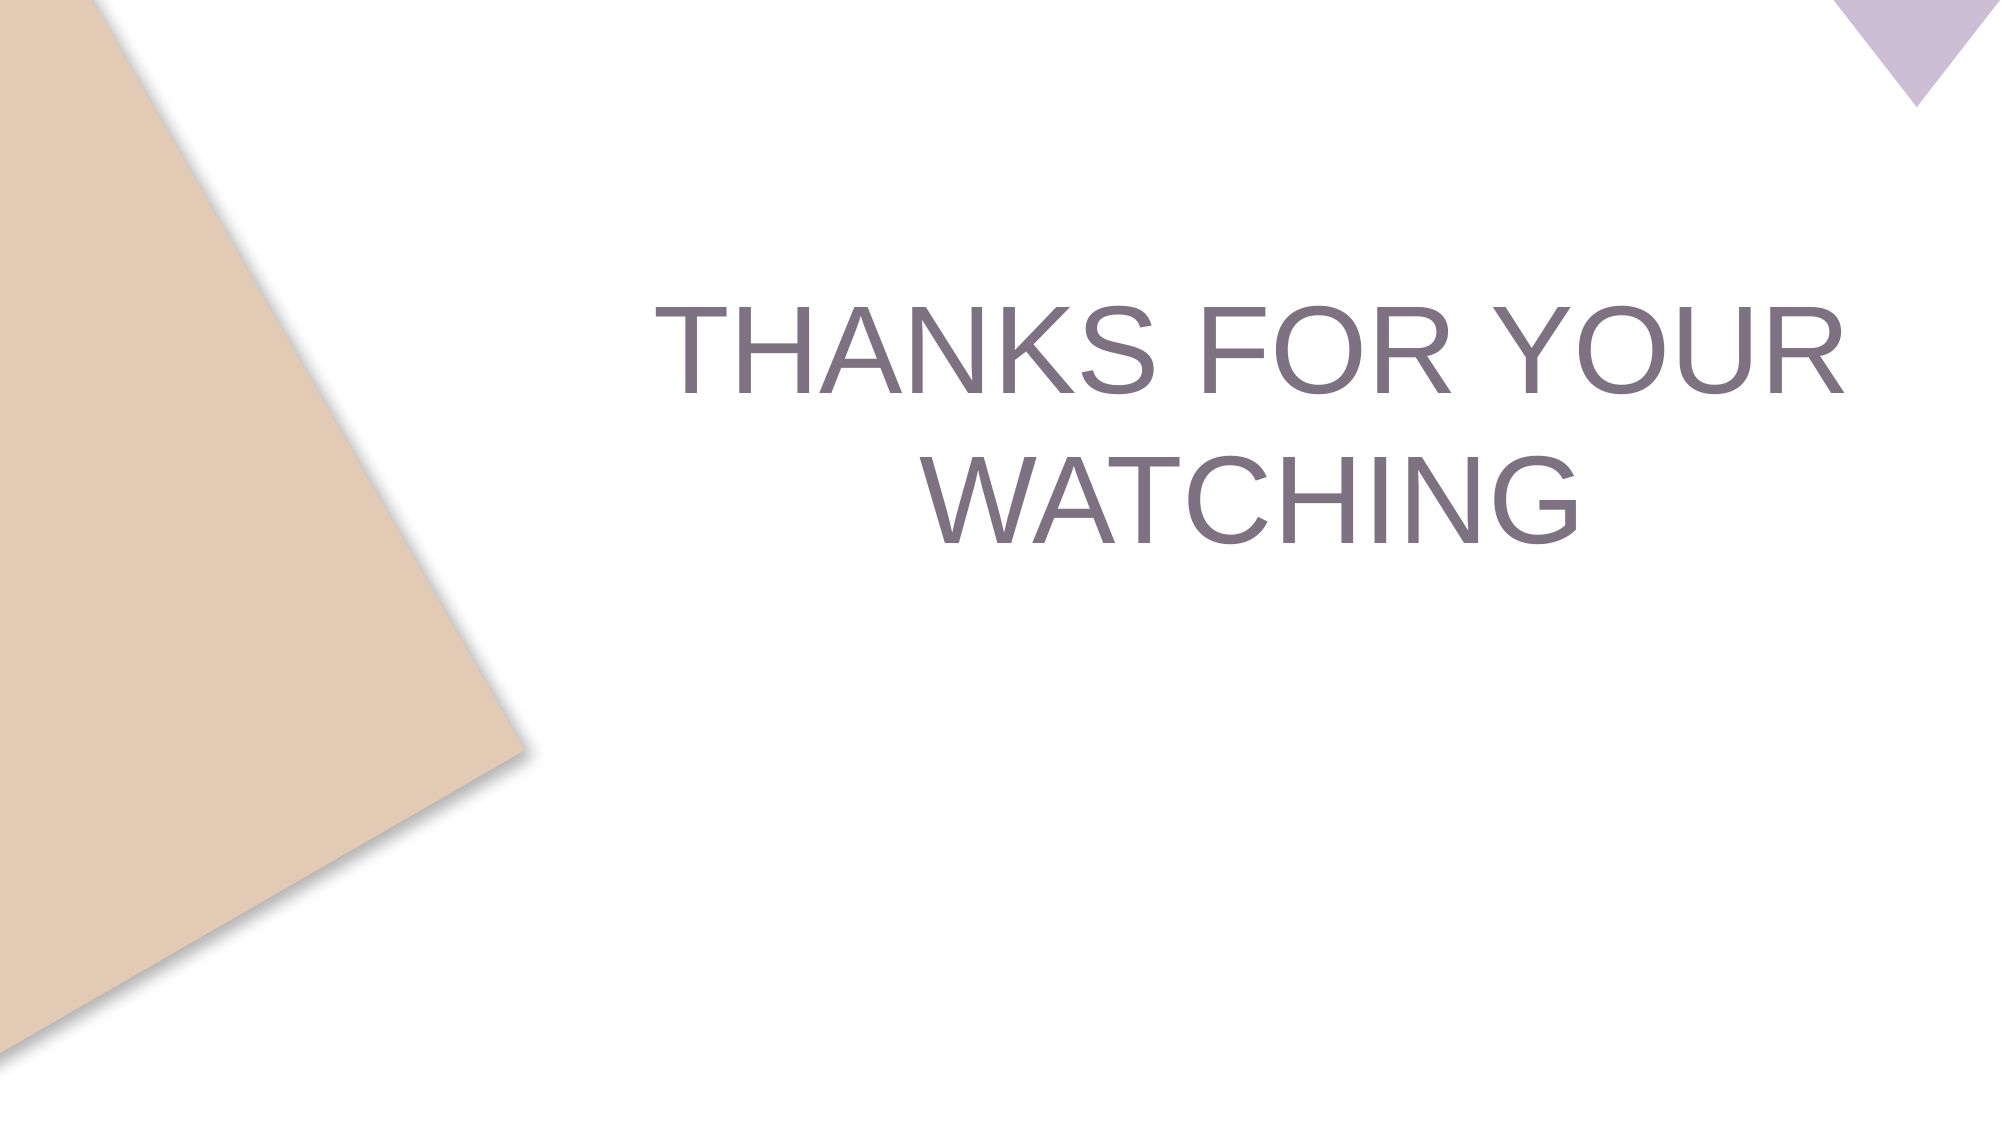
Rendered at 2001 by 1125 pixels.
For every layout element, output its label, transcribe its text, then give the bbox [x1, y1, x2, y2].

text_box [0, 0, 527, 1055]
text_box [1832, 0, 2000, 109]
text_box THANKS FOR YOUR WATCHING [638, 261, 1867, 576]
